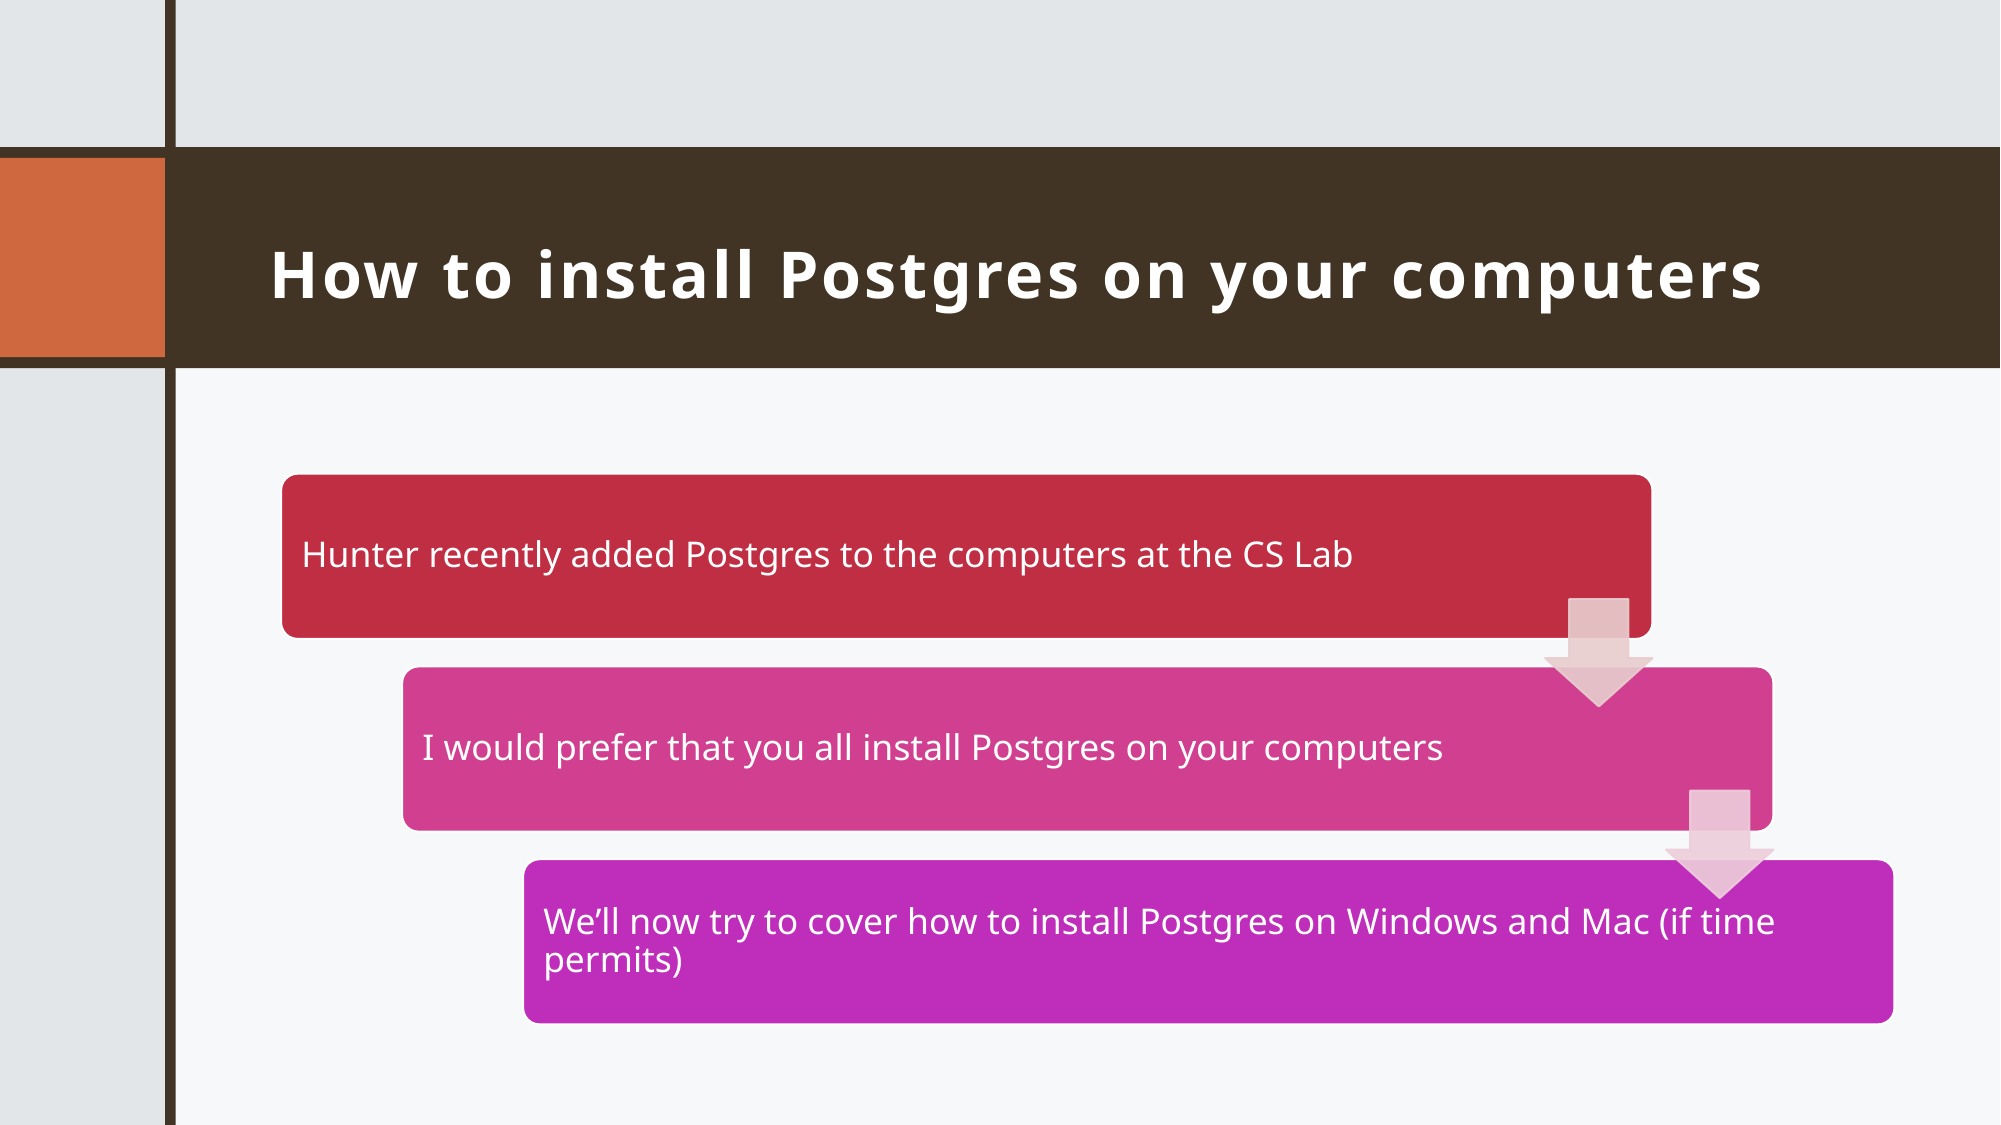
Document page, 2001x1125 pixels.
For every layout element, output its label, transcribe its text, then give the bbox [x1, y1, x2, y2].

text_box [0, 369, 164, 1125]
text_box [177, 146, 2000, 369]
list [280, 473, 1895, 1025]
text_box [0, 0, 164, 146]
text_box [164, 0, 177, 1125]
text_box [0, 157, 164, 358]
text_box [177, 369, 2000, 1125]
title How to install Postgres on your computers [251, 171, 1895, 341]
text_box [177, 0, 2000, 146]
text_box [0, 146, 164, 157]
text_box [0, 358, 164, 369]
